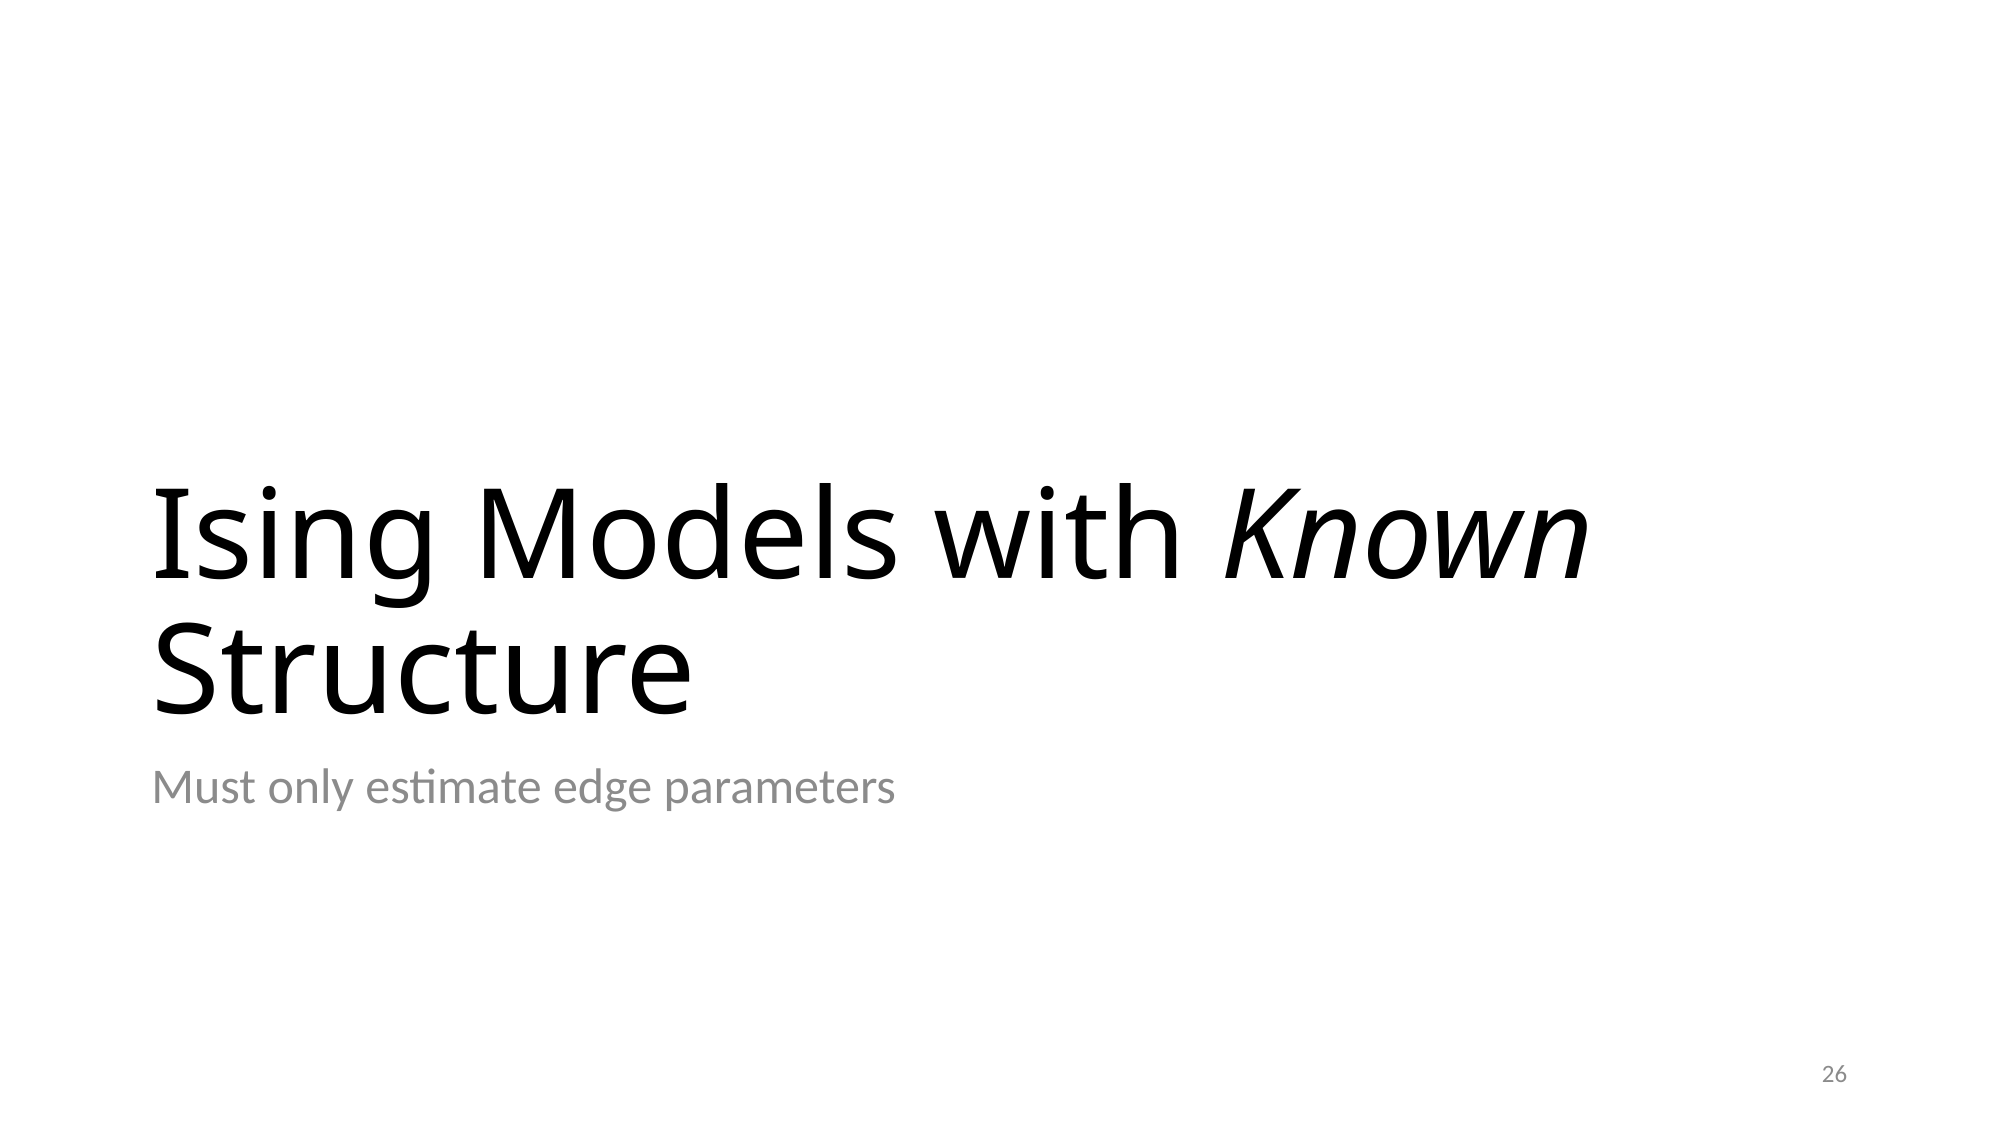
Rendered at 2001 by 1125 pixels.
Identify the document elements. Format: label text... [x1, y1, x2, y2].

slide_number 26 [1412, 1042, 1863, 1103]
list Must only estimate edge parameters [136, 752, 1862, 999]
title Ising Models with Known Structure [136, 280, 1862, 749]
